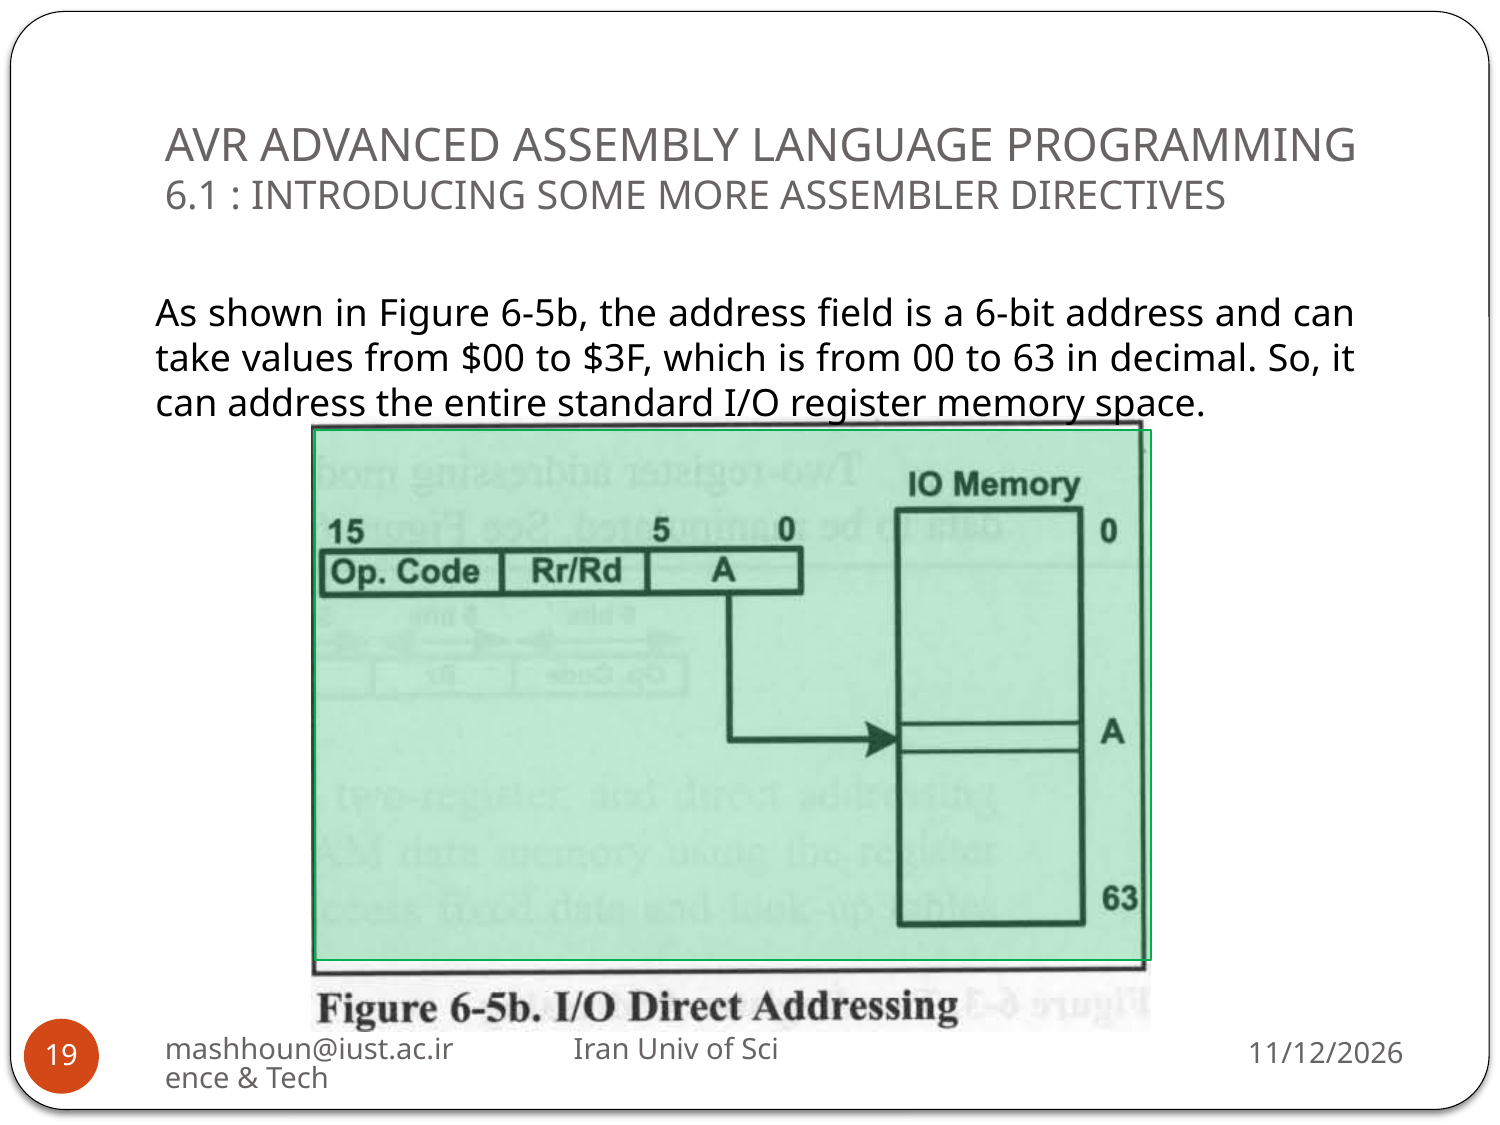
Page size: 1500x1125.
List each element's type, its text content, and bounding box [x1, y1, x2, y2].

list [311, 416, 1151, 1032]
slide_number 19 [23, 1018, 99, 1094]
footer mashhoun@iust.ac.ir Iran Univ of Science & Tech [150, 1012, 800, 1088]
text_box As shown in Figure 6-5b, the address field is a 6-bit address and can take values from $00 to $3F, which is from 00 to 63 in decimal. So, it can address the entire standard I/O register memory space. [140, 281, 1371, 431]
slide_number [1012, 1015, 1419, 1094]
title AVR ADVANCED ASSEMBLY LANGUAGE PROGRAMMING 6.1 : INTRODUCING SOME MORE ASSEMBLER DIRECTIVES [150, 45, 1425, 233]
